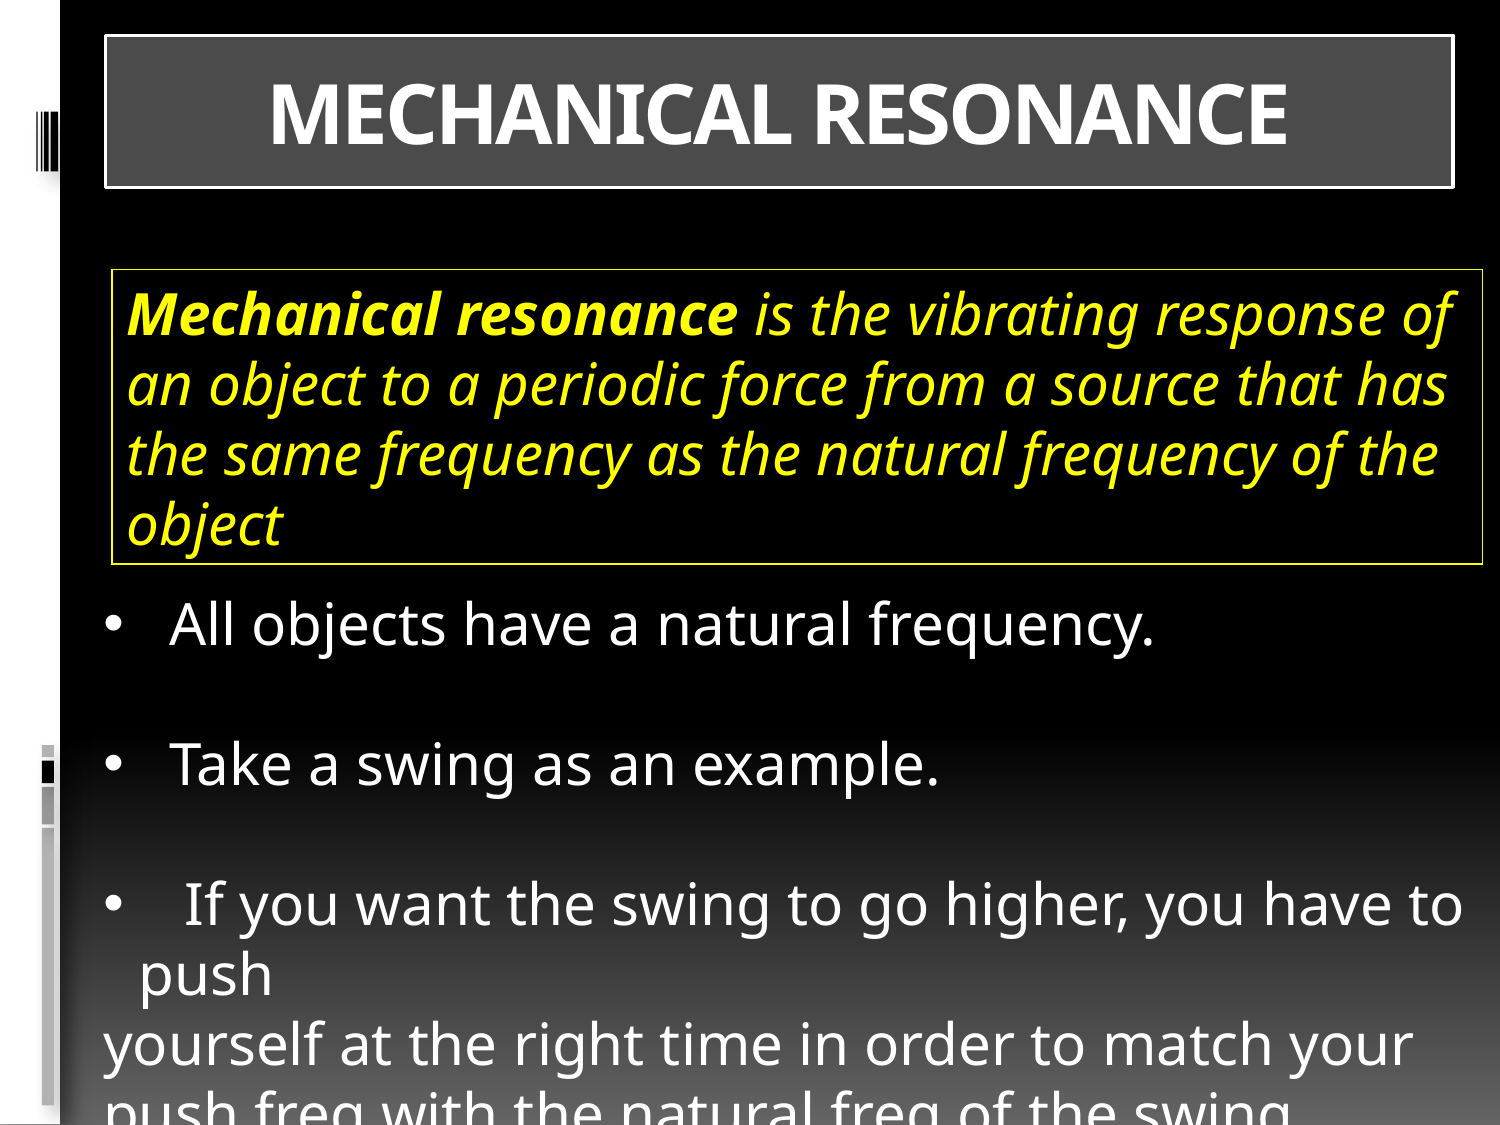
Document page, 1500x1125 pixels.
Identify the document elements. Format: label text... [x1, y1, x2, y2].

text_box All objects have a natural frequency. Take a swing as an example. If you want the swing to go higher, you have to push yourself at the right time in order to match your push freq with the natural freq of the swing. [88, 579, 1500, 1125]
text_box Mechanical resonance is the vibrating response of an object to a periodic force from a source that has the same frequency as the natural frequency of the object [112, 269, 1483, 565]
title MECHANICAL RESONANCE [105, 35, 1454, 188]
